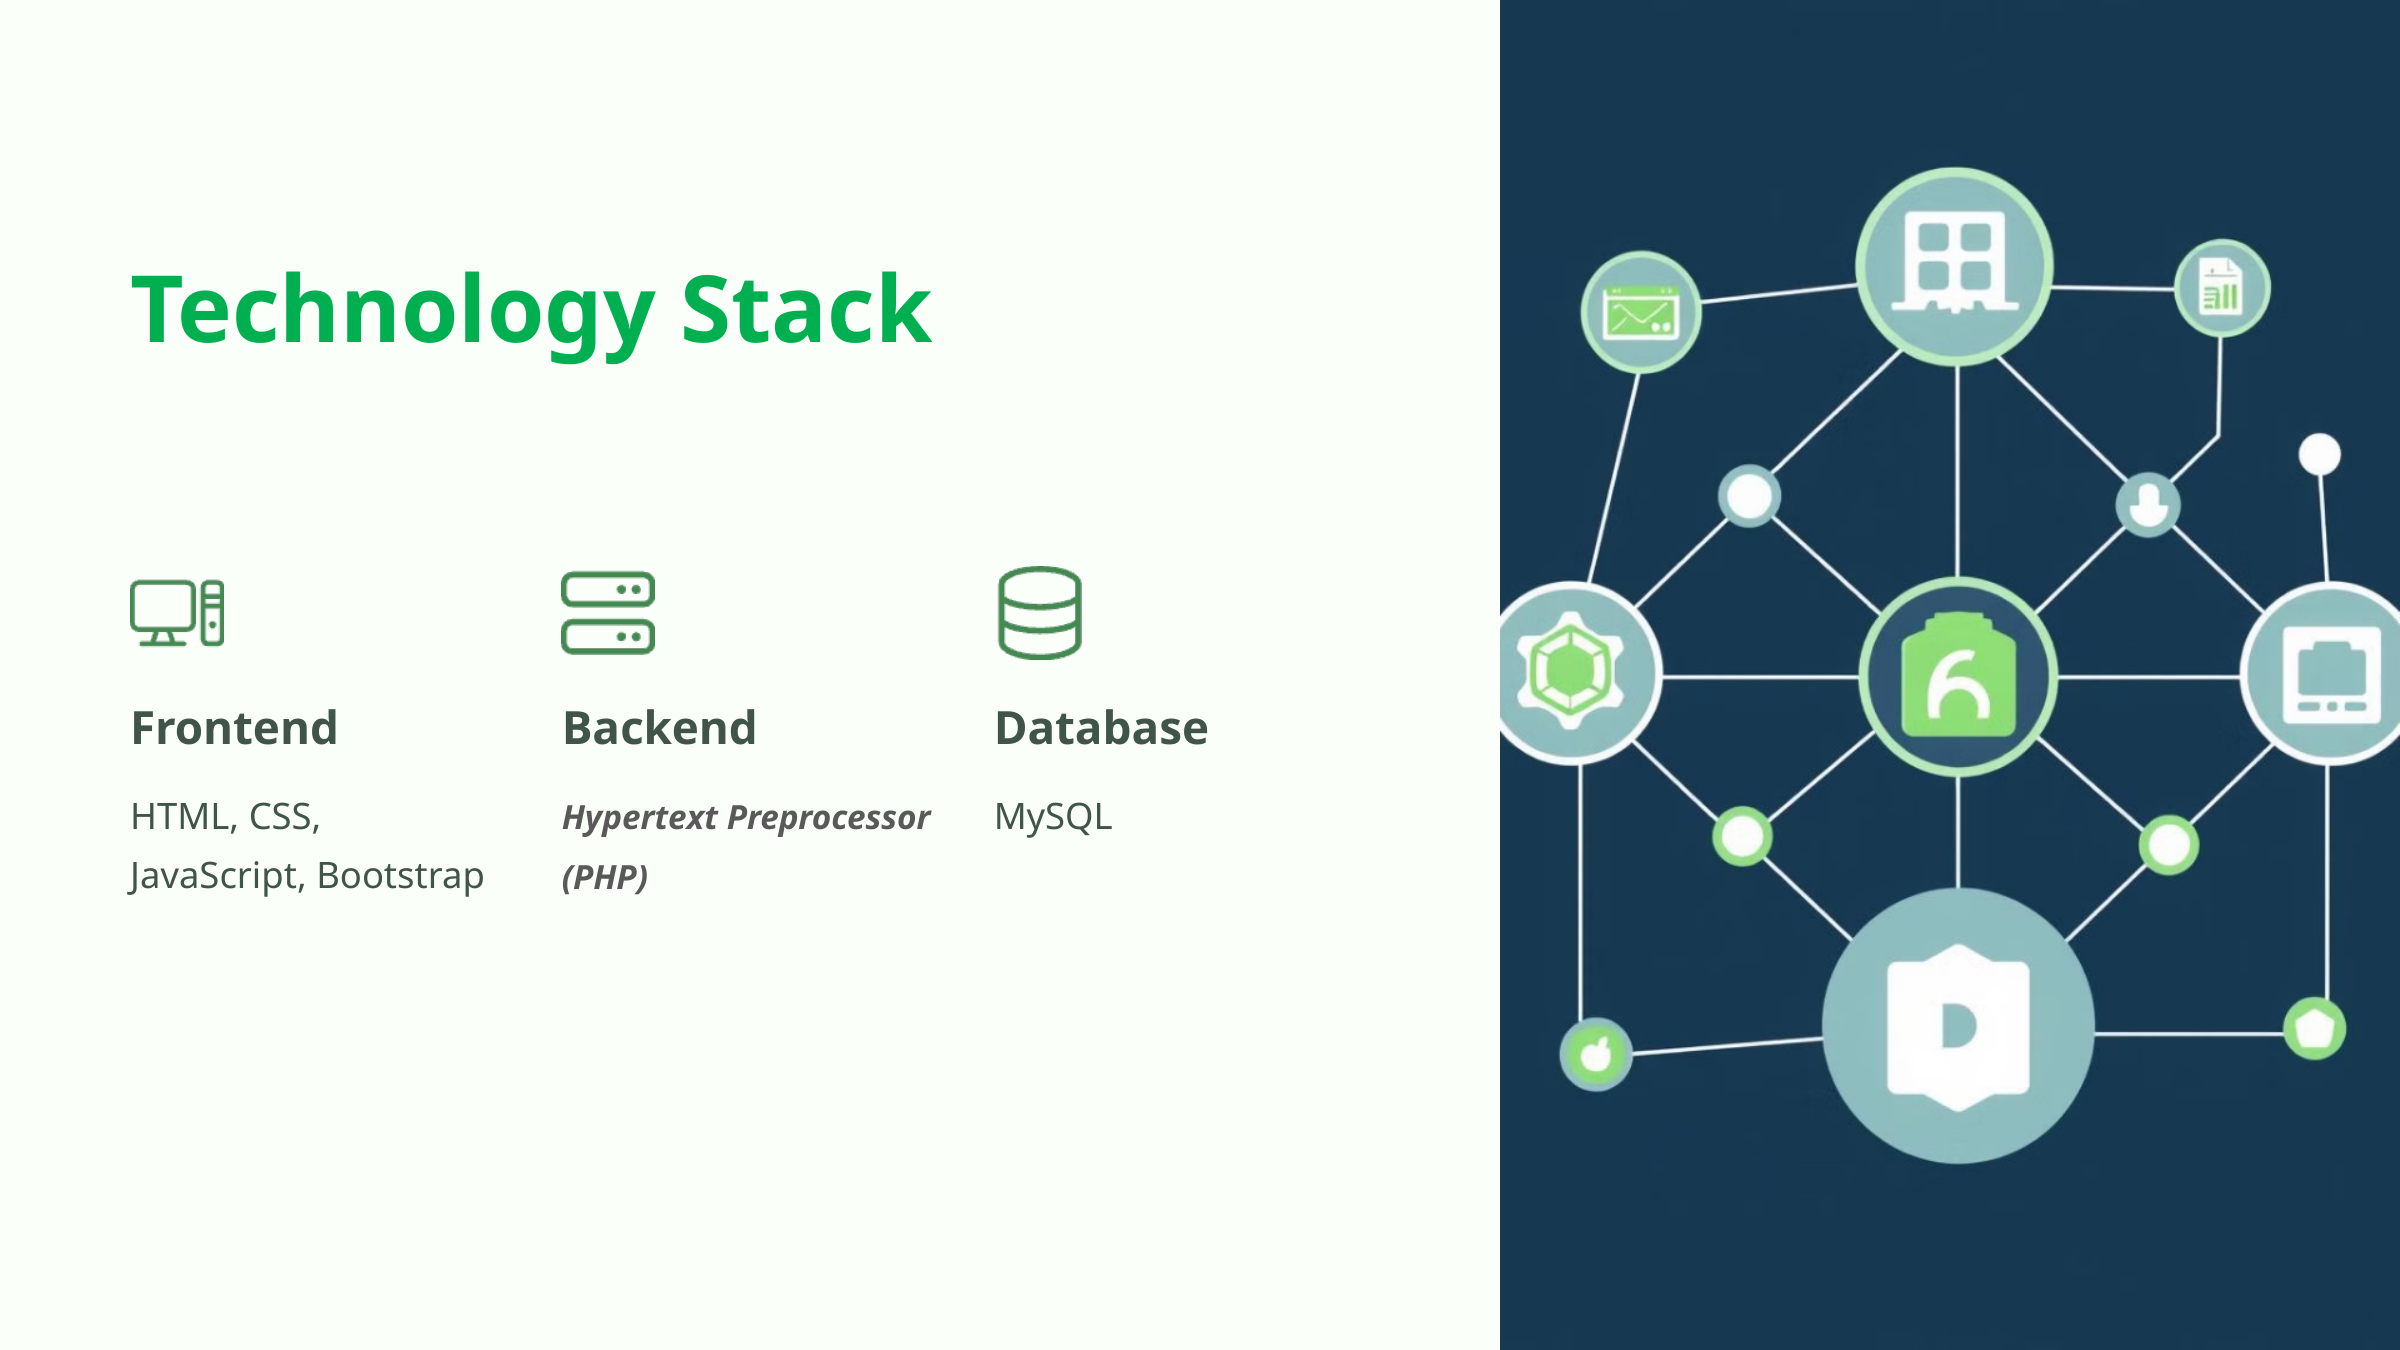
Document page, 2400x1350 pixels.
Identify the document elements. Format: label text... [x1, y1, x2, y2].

text_box Backend [561, 696, 938, 755]
picture [993, 566, 1087, 660]
text_box Frontend [130, 696, 507, 755]
picture [130, 566, 224, 660]
text_box Hypertext Preprocessor (PHP) [561, 776, 938, 956]
picture [1499, 0, 2400, 1350]
picture [561, 566, 655, 660]
text_box MySQL [993, 776, 1370, 837]
text_box Database [993, 696, 1370, 755]
text_box HTML, CSS, JavaScript, Bootstrap [130, 776, 507, 896]
text_box Technology Stack [130, 244, 1061, 424]
